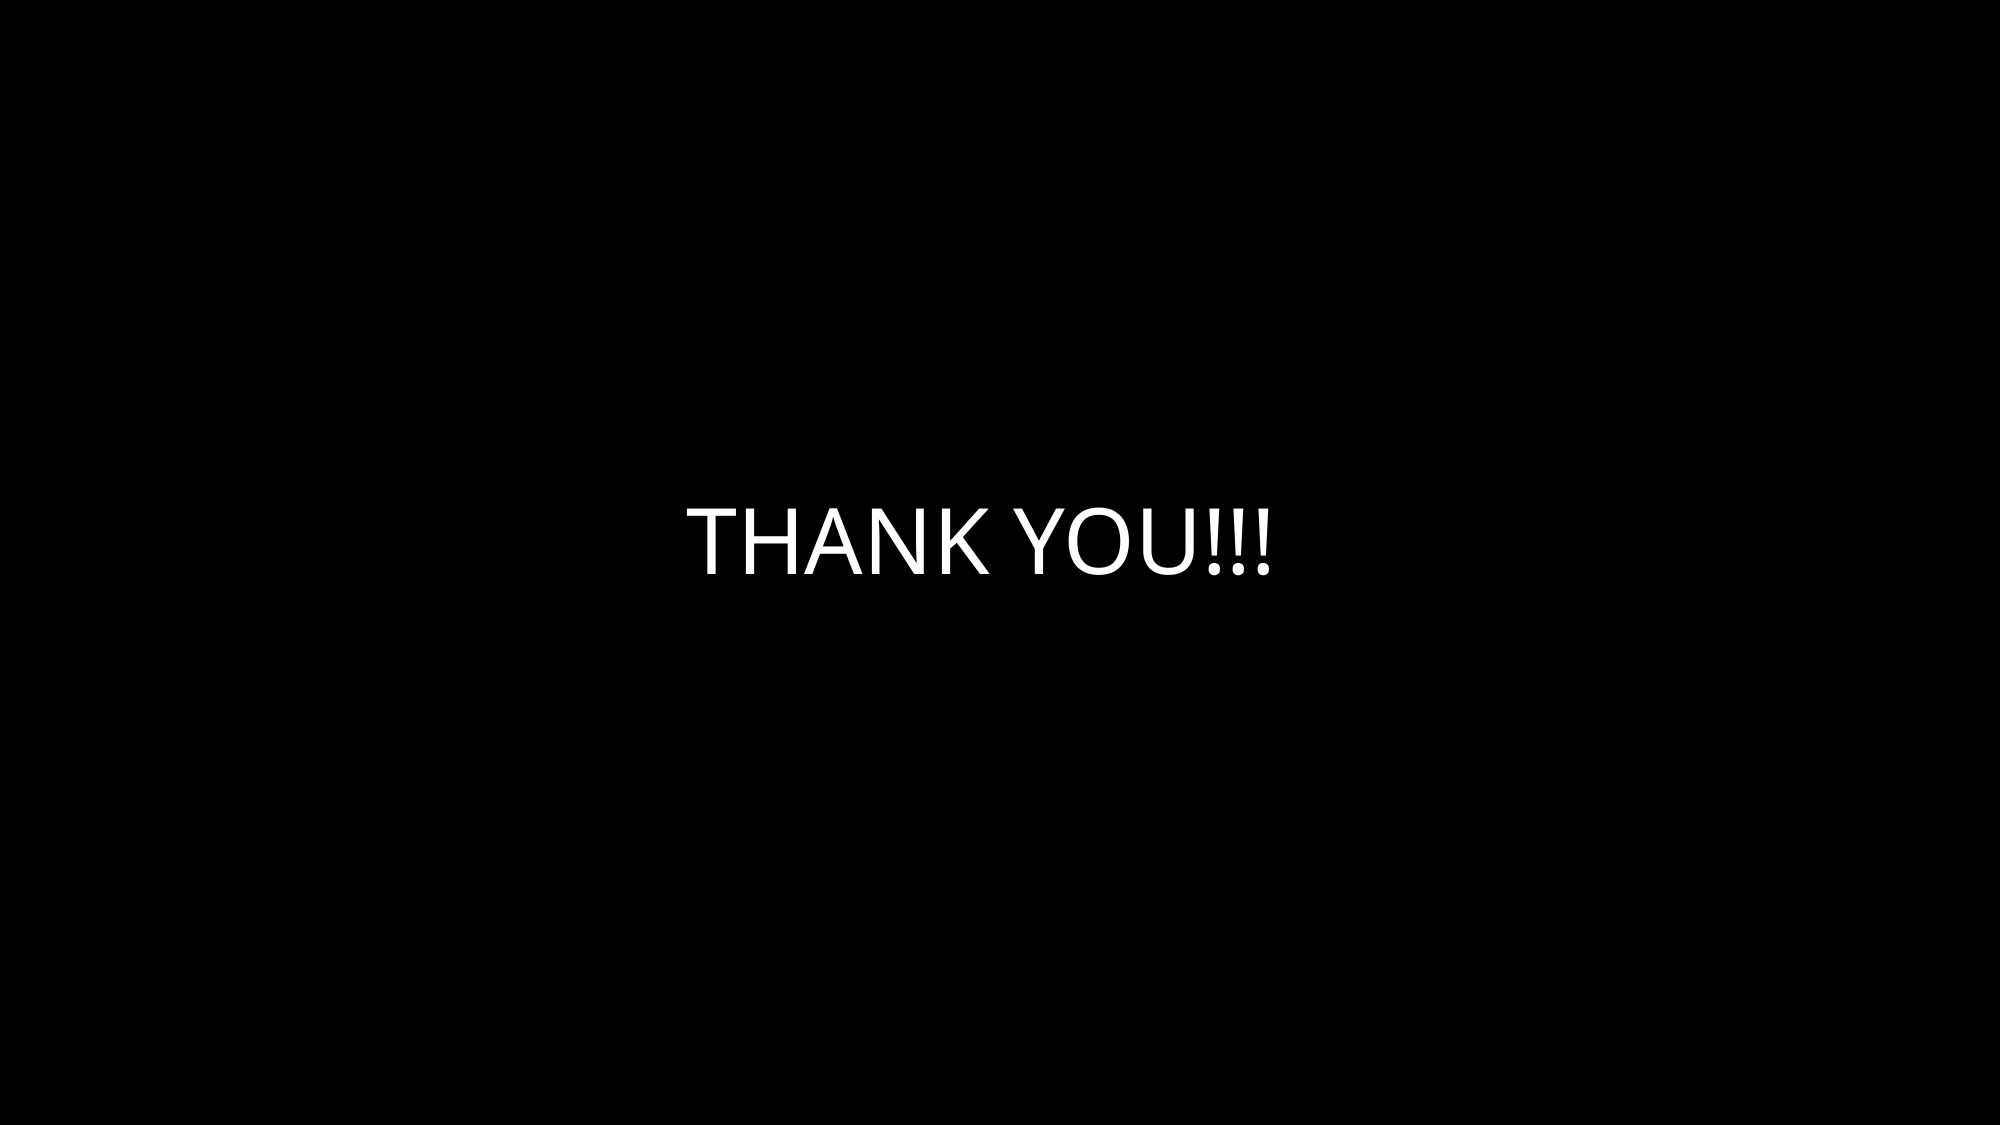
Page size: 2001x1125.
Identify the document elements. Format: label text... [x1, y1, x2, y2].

title THANK YOU!!! [119, 436, 1844, 654]
